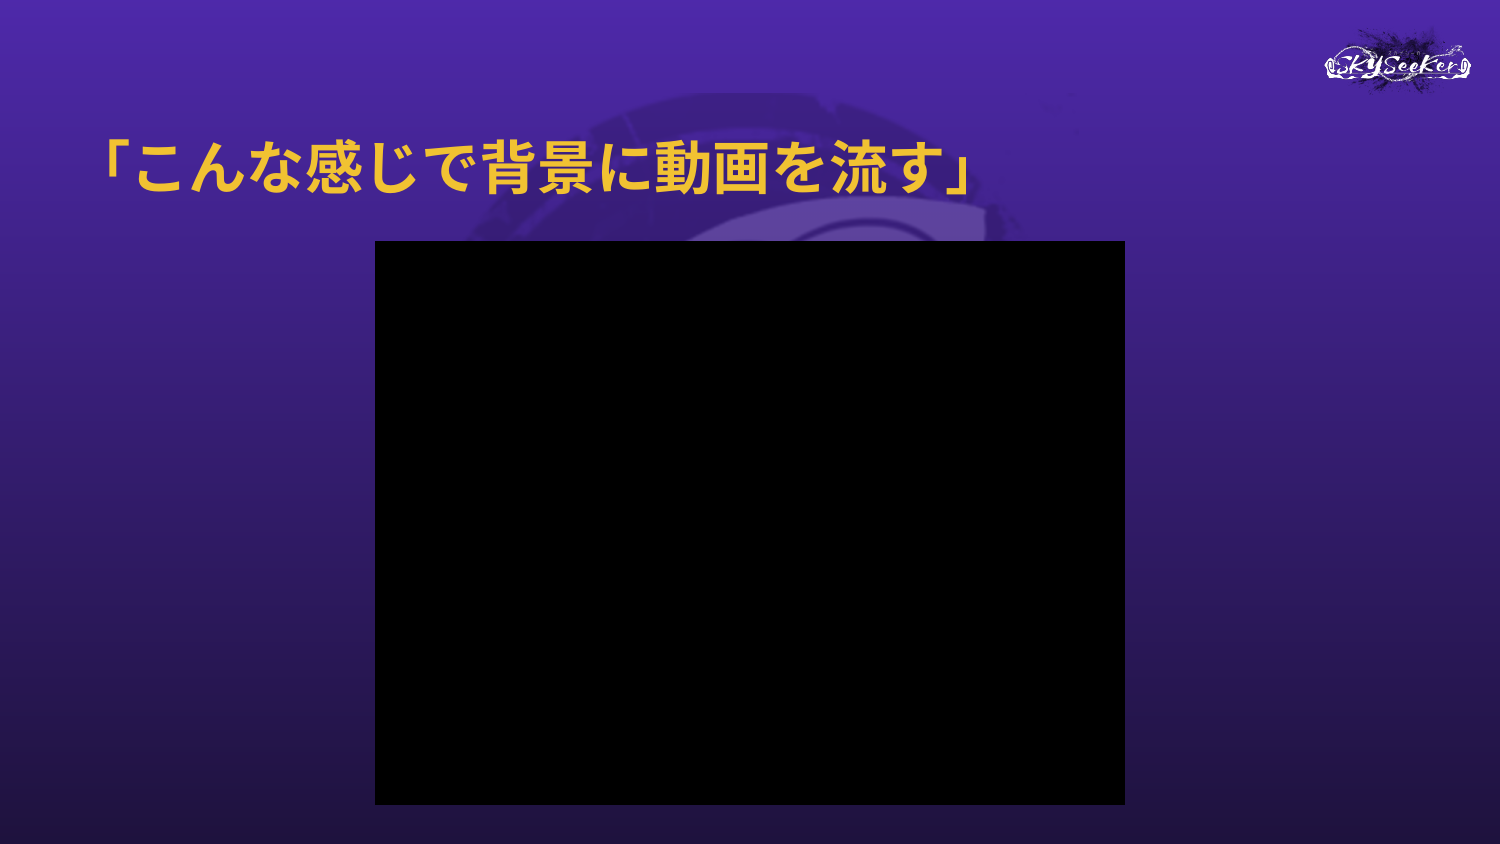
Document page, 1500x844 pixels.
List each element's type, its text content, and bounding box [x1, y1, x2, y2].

title 「こんな感じで背景に動画を流す」 [57, 116, 1455, 211]
picture [374, 241, 1126, 805]
picture [1321, 24, 1475, 97]
